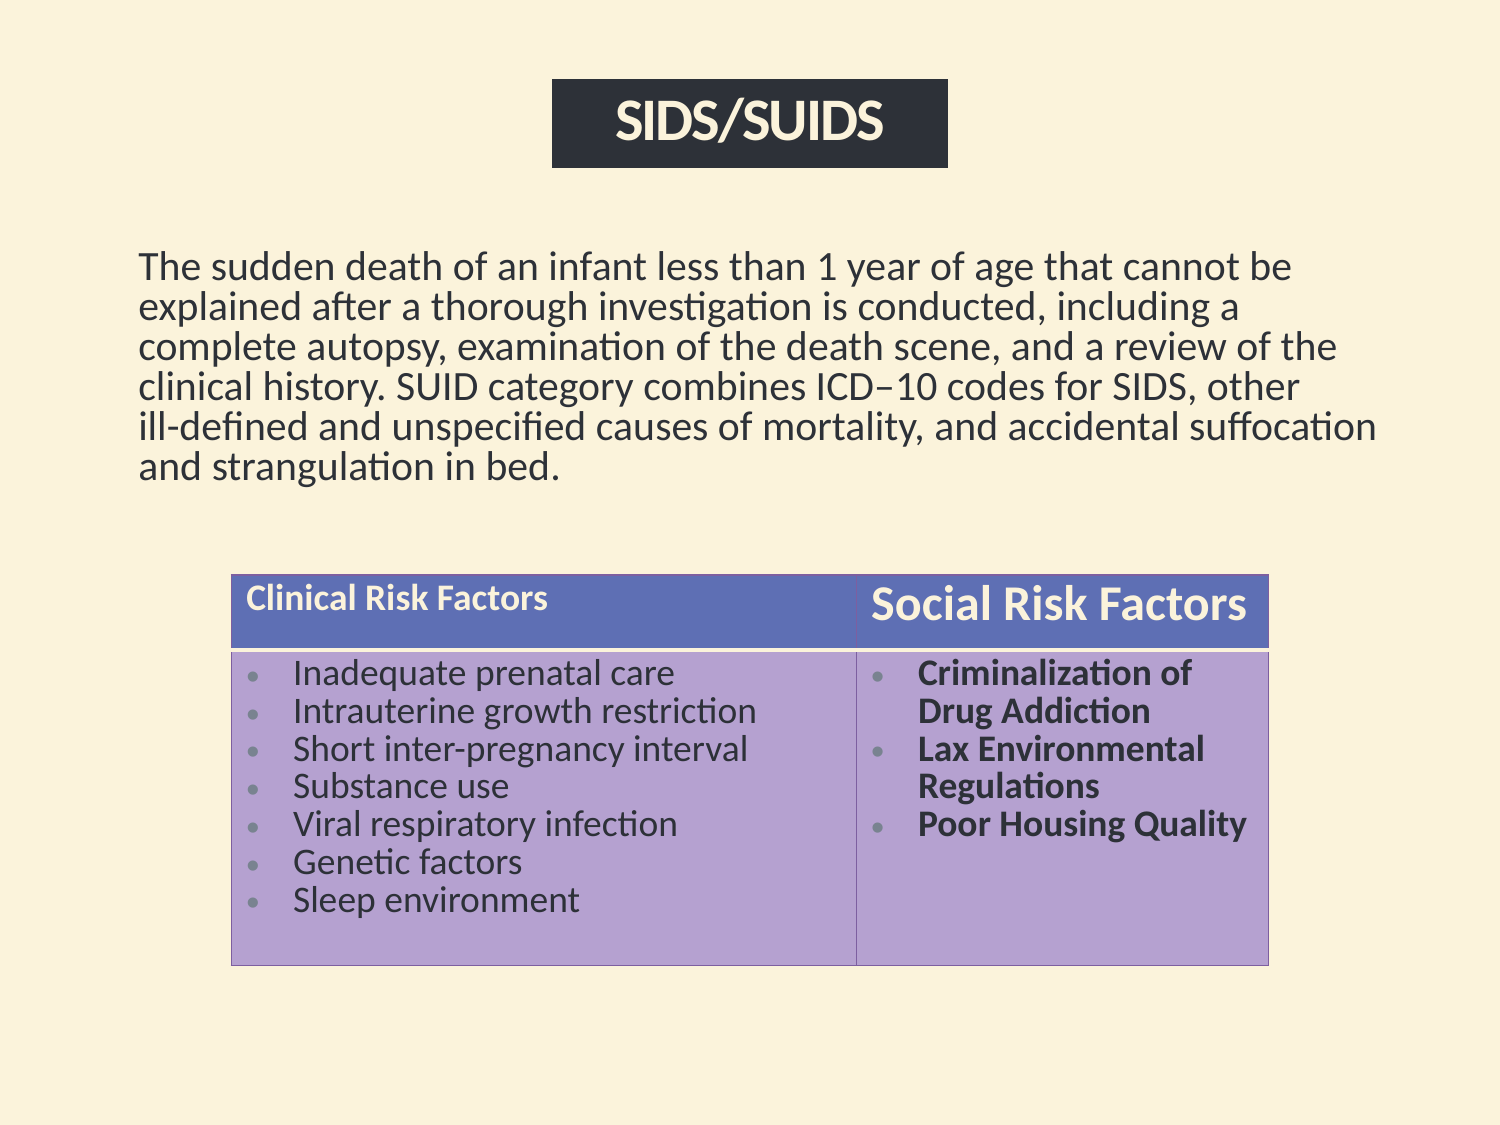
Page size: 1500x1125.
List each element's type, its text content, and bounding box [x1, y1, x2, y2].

table_cell Criminalization of Drug Addiction Lax Environmental Regulations Poor Housing Quality [857, 652, 1268, 965]
text_box SIDS/SUIDS [552, 79, 948, 168]
text_box The sudden death of an infant less than 1 year of age that cannot be explained after a thorough investigation is conducted, including a complete autopsy, examination of the death scene, and a review of the clinical history. SUID category combines ICD–10 codes for SIDS, other ill-defined and unspecified causes of mortality, and accidental suffocation and strangulation in bed. [123, 241, 1399, 489]
table_cell Inadequate prenatal care Intrauterine growth restriction Short inter-pregnancy interval Substance use Viral respiratory infection Genetic factors Sleep environment [232, 652, 856, 965]
table_header Clinical Risk Factors [232, 576, 856, 648]
table_header Social Risk Factors [857, 576, 1268, 648]
